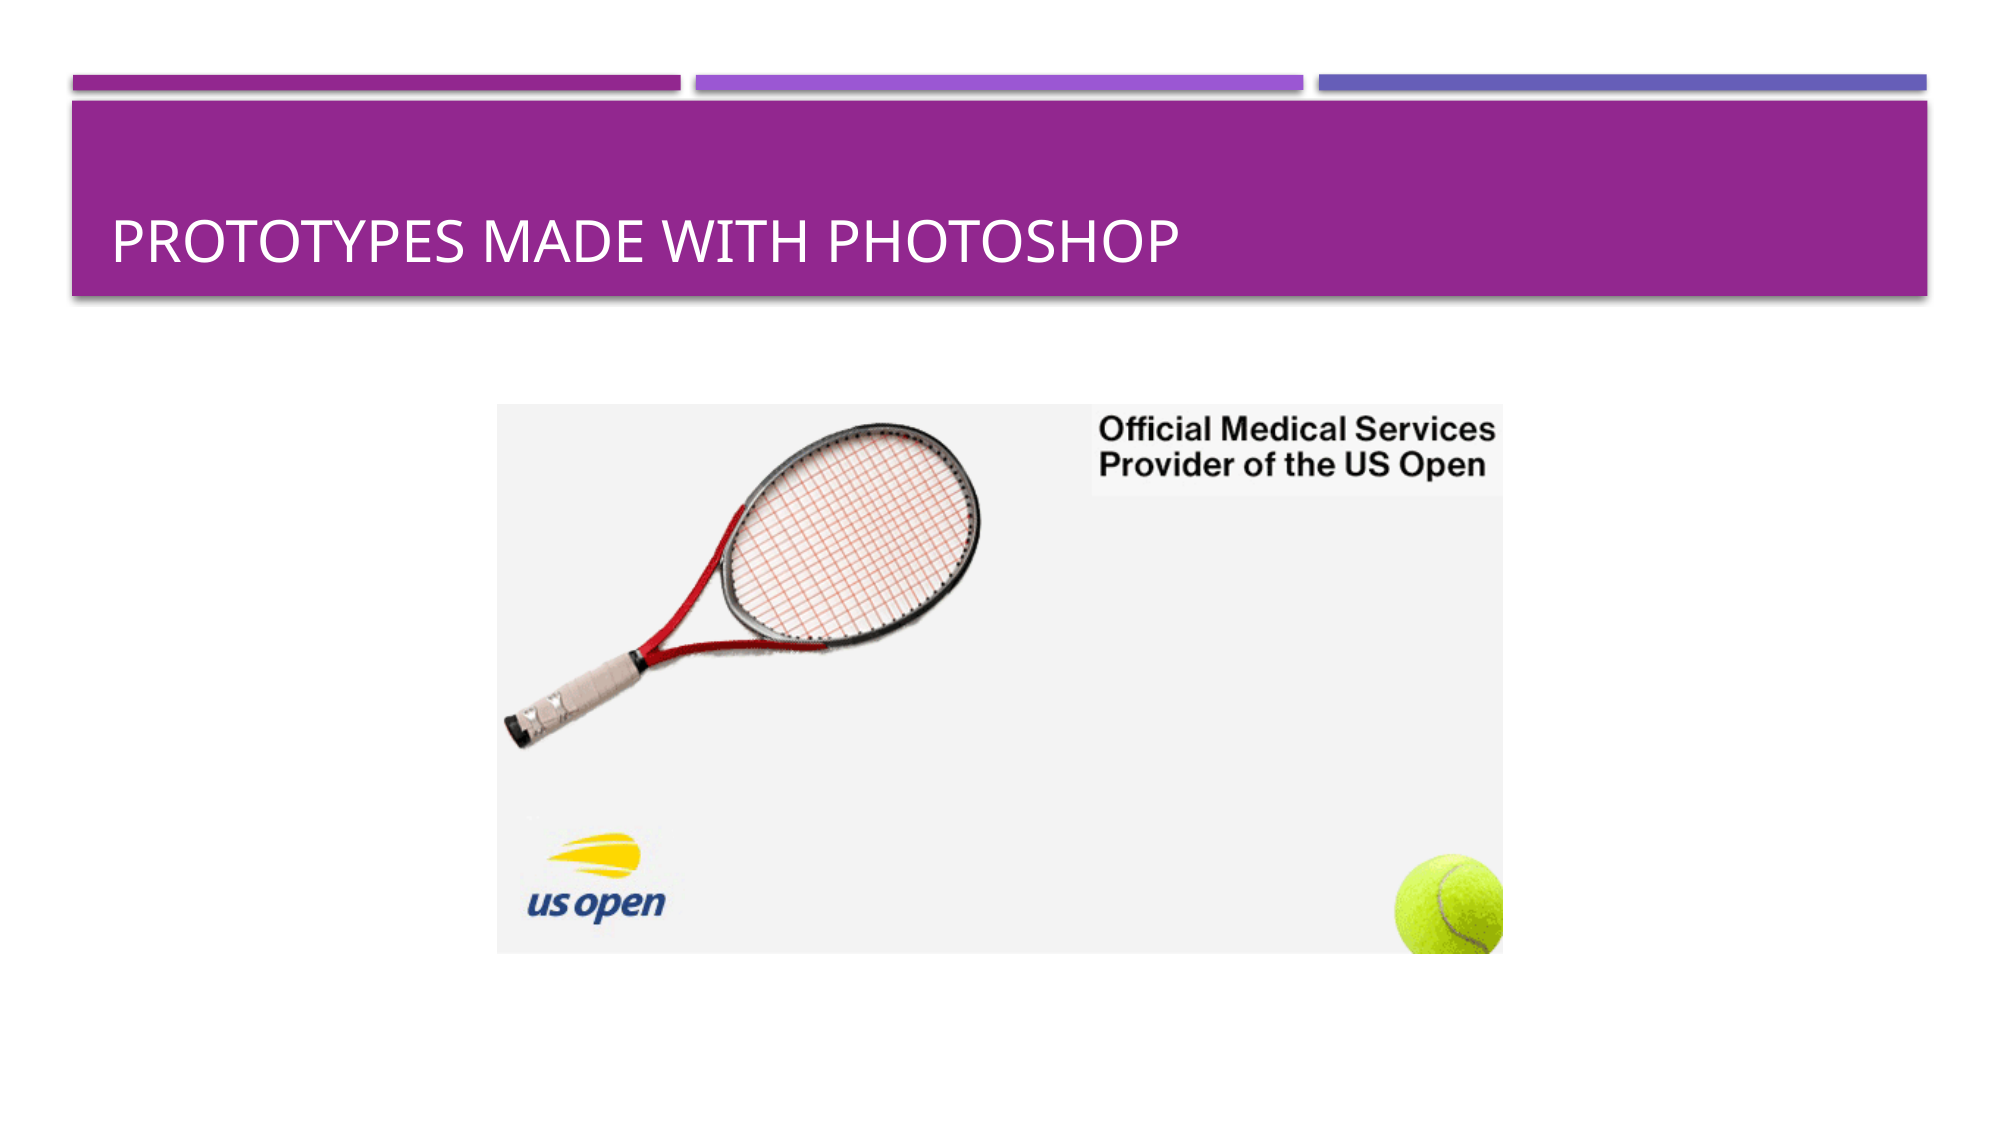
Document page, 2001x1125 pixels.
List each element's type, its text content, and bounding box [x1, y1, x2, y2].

title PROTOTYPES MADE WITH PHOTOSHOP [95, 115, 1905, 282]
picture [497, 403, 1503, 955]
